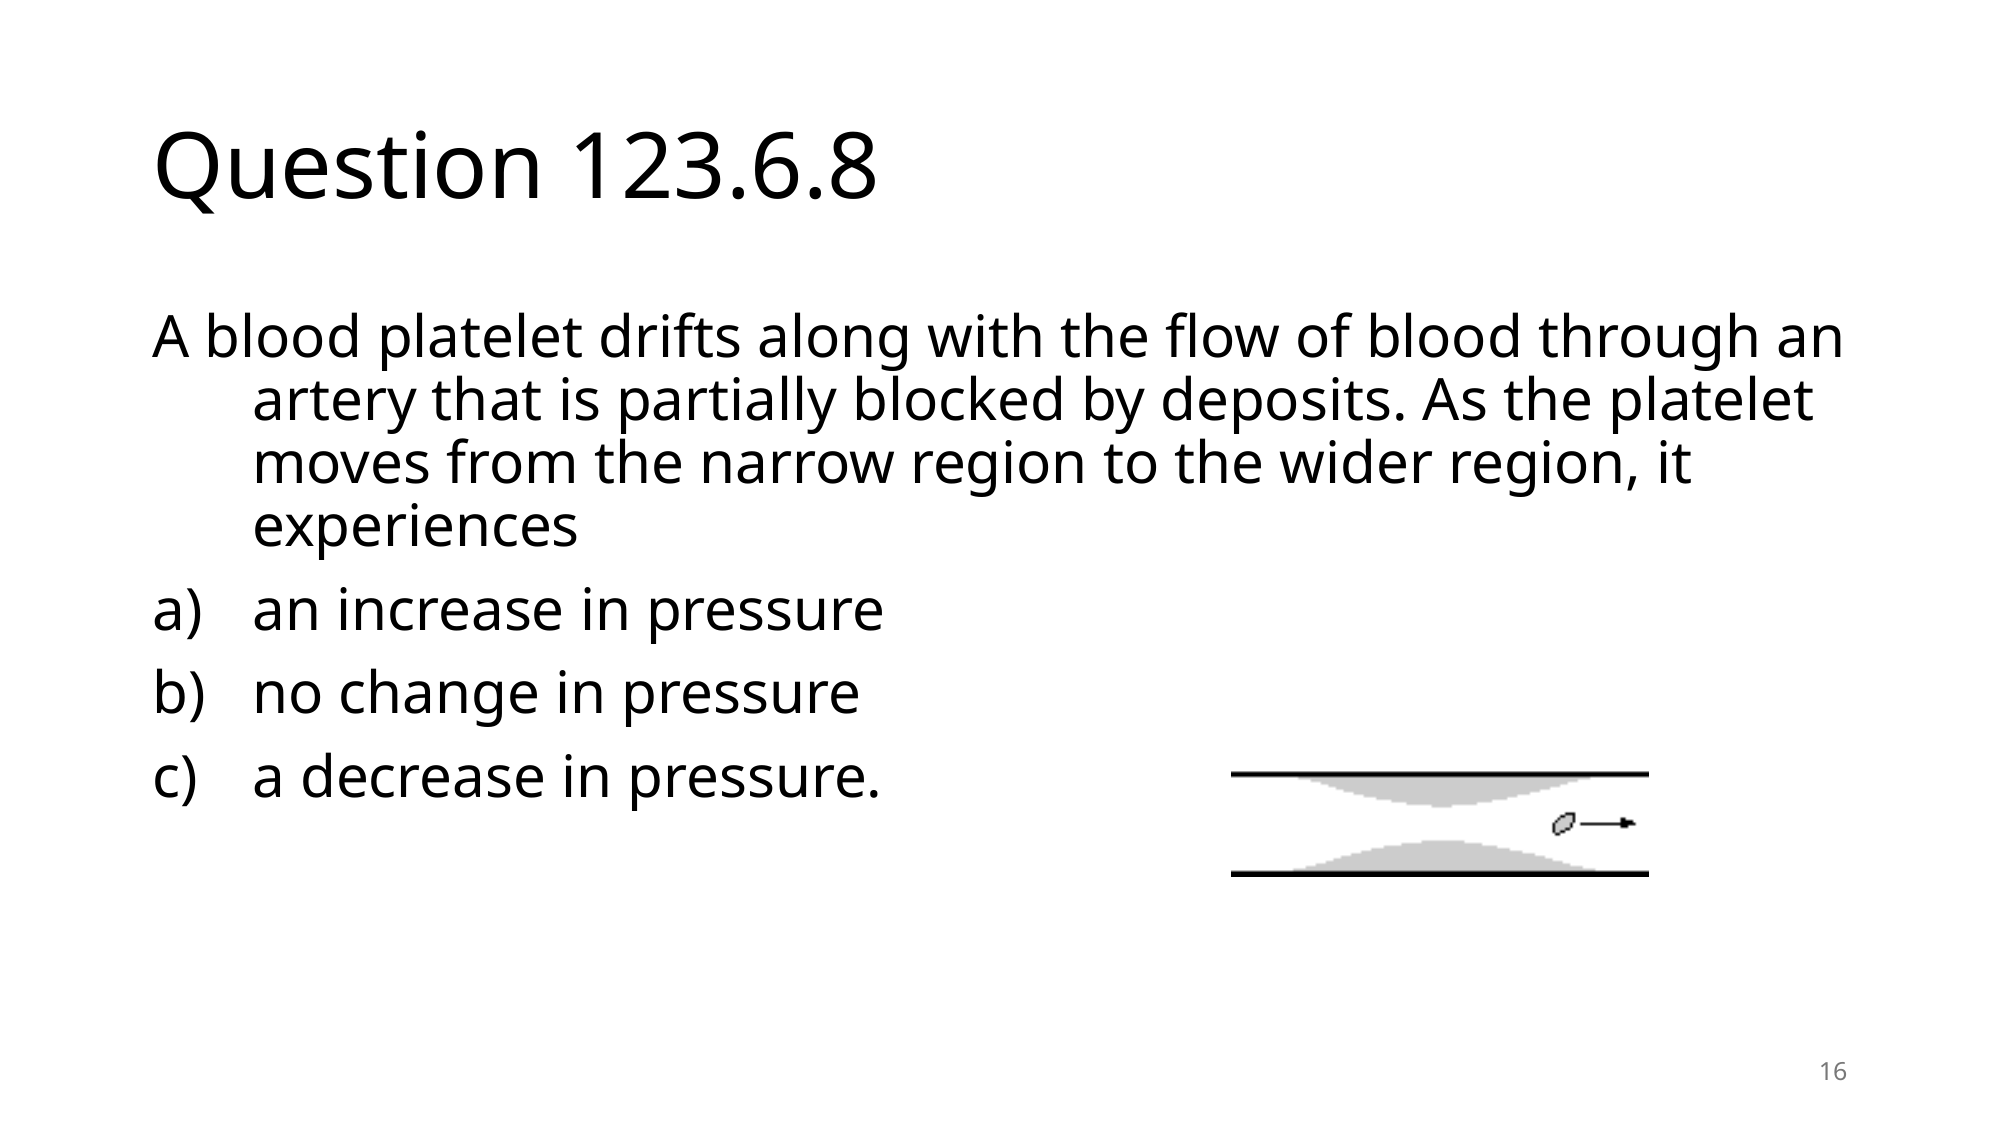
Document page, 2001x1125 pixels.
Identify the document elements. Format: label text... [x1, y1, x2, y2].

slide_number 16 [1412, 1042, 1863, 1103]
list A blood platelet drifts along with the flow of blood through an artery that is partially blocked by deposits. As the platelet moves from the narrow region to the wider region, it experiences an increase in pressure no change in pressure a decrease in pressure. [137, 299, 1863, 1014]
title Question 123.6.8 [137, 59, 1863, 278]
picture [1230, 769, 1649, 877]
